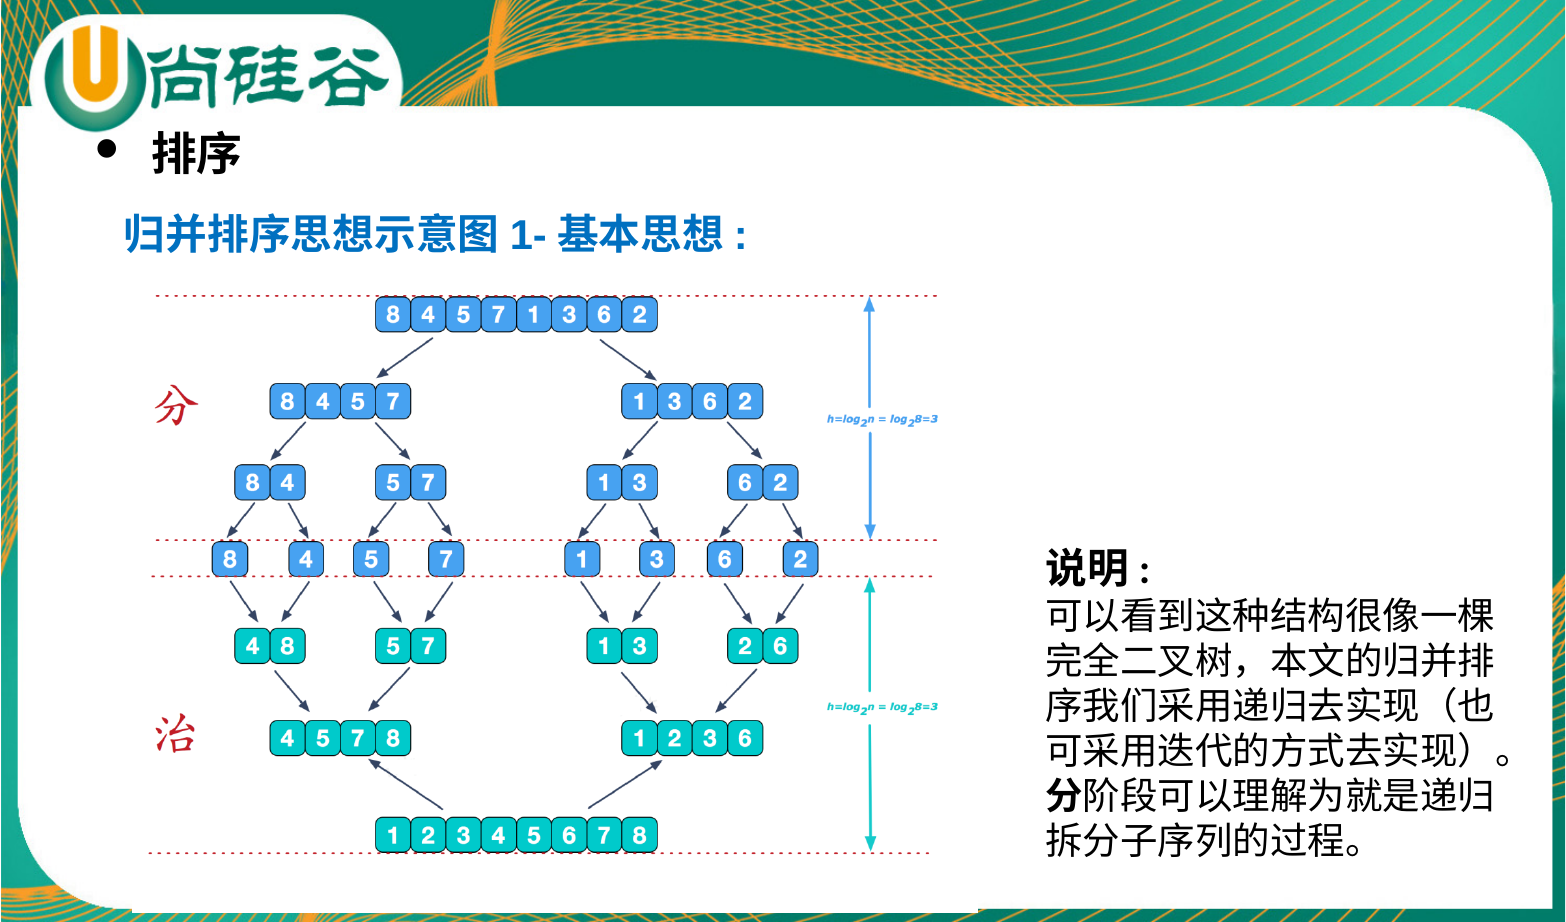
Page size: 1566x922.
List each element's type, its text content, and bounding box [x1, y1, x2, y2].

text_box 说明: 可以看到这种结构很像一棵完全二叉树，本文的归并排序我们采用递归去实现（也可采用迭代的方式去实现）。分阶段可以理解为就是递归拆分子序列的过程。 [1030, 354, 1515, 870]
text_box 归并排序思想示意图1-基本思想: [109, 200, 1445, 266]
text_box 排序 [79, 123, 1325, 188]
picture [0, 0, 1566, 922]
